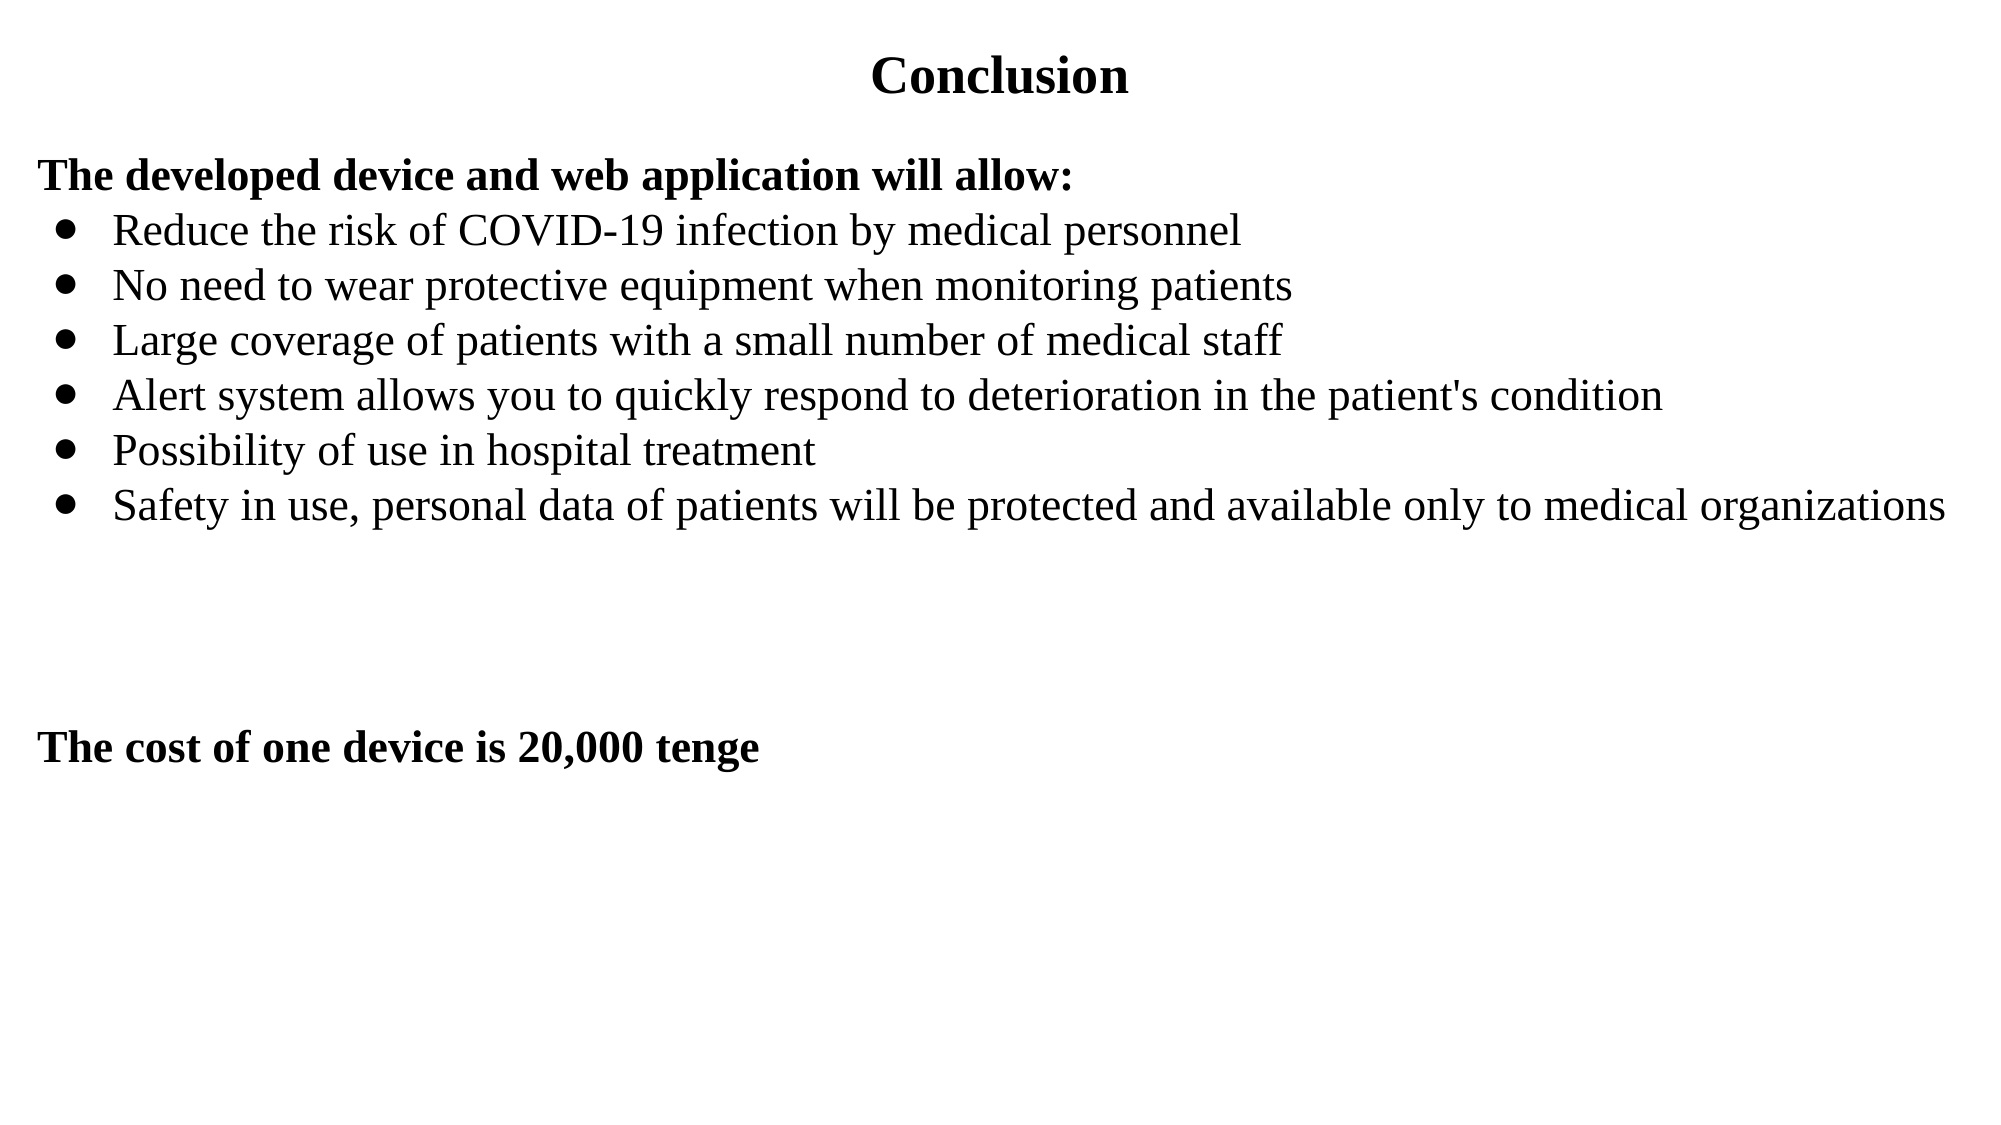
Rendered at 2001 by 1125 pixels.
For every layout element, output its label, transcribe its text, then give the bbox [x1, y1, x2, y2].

text_box The developed device and web application will allow: Reduce the risk of COVID-19 infection by medical personnel No need to wear protective equipment when monitoring patients Large coverage of patients with a small number of medical staff Alert system allows you to quickly respond to deterioration in the patient's condition Possibility of use in hospital treatment Safety in use, personal data of patients will be protected and available only to medical organizations [22, 130, 2000, 919]
text_box The cost of one device is 20,000 tenge [22, 708, 1491, 790]
text_box Conclusion [623, 31, 1377, 130]
